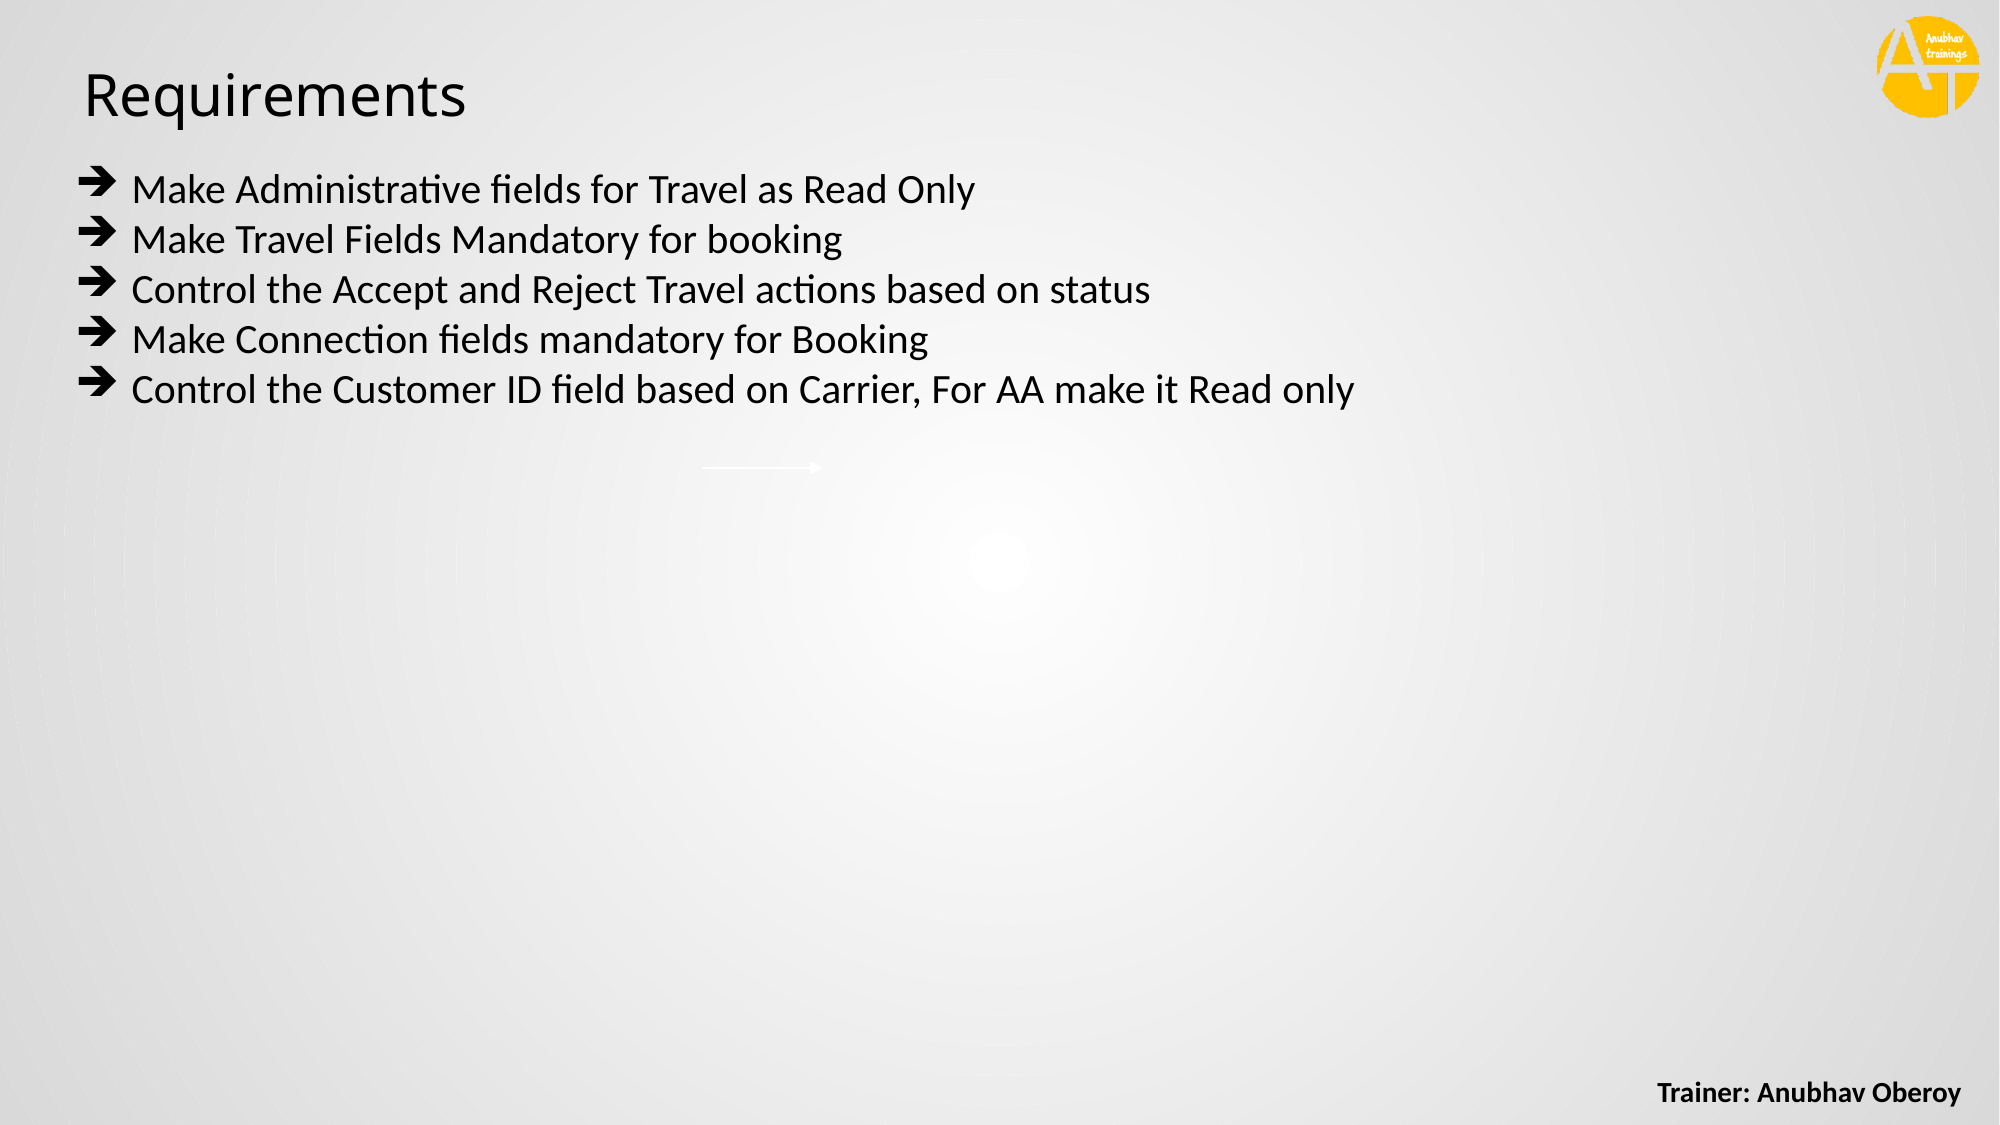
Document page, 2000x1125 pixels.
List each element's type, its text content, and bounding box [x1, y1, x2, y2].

footer Trainer: Anubhav Oberoy [1625, 1061, 1994, 1121]
picture [1866, 9, 1985, 126]
text_box Make Administrative fields for Travel as Read Only Make Travel Fields Mandatory for booking Control the Accept and Reject Travel actions based on status Make Connection fields mandatory for Booking Control the Customer ID field based on Carrier, For AA make it Read only [60, 153, 1957, 419]
title Requirements [63, 34, 1863, 152]
